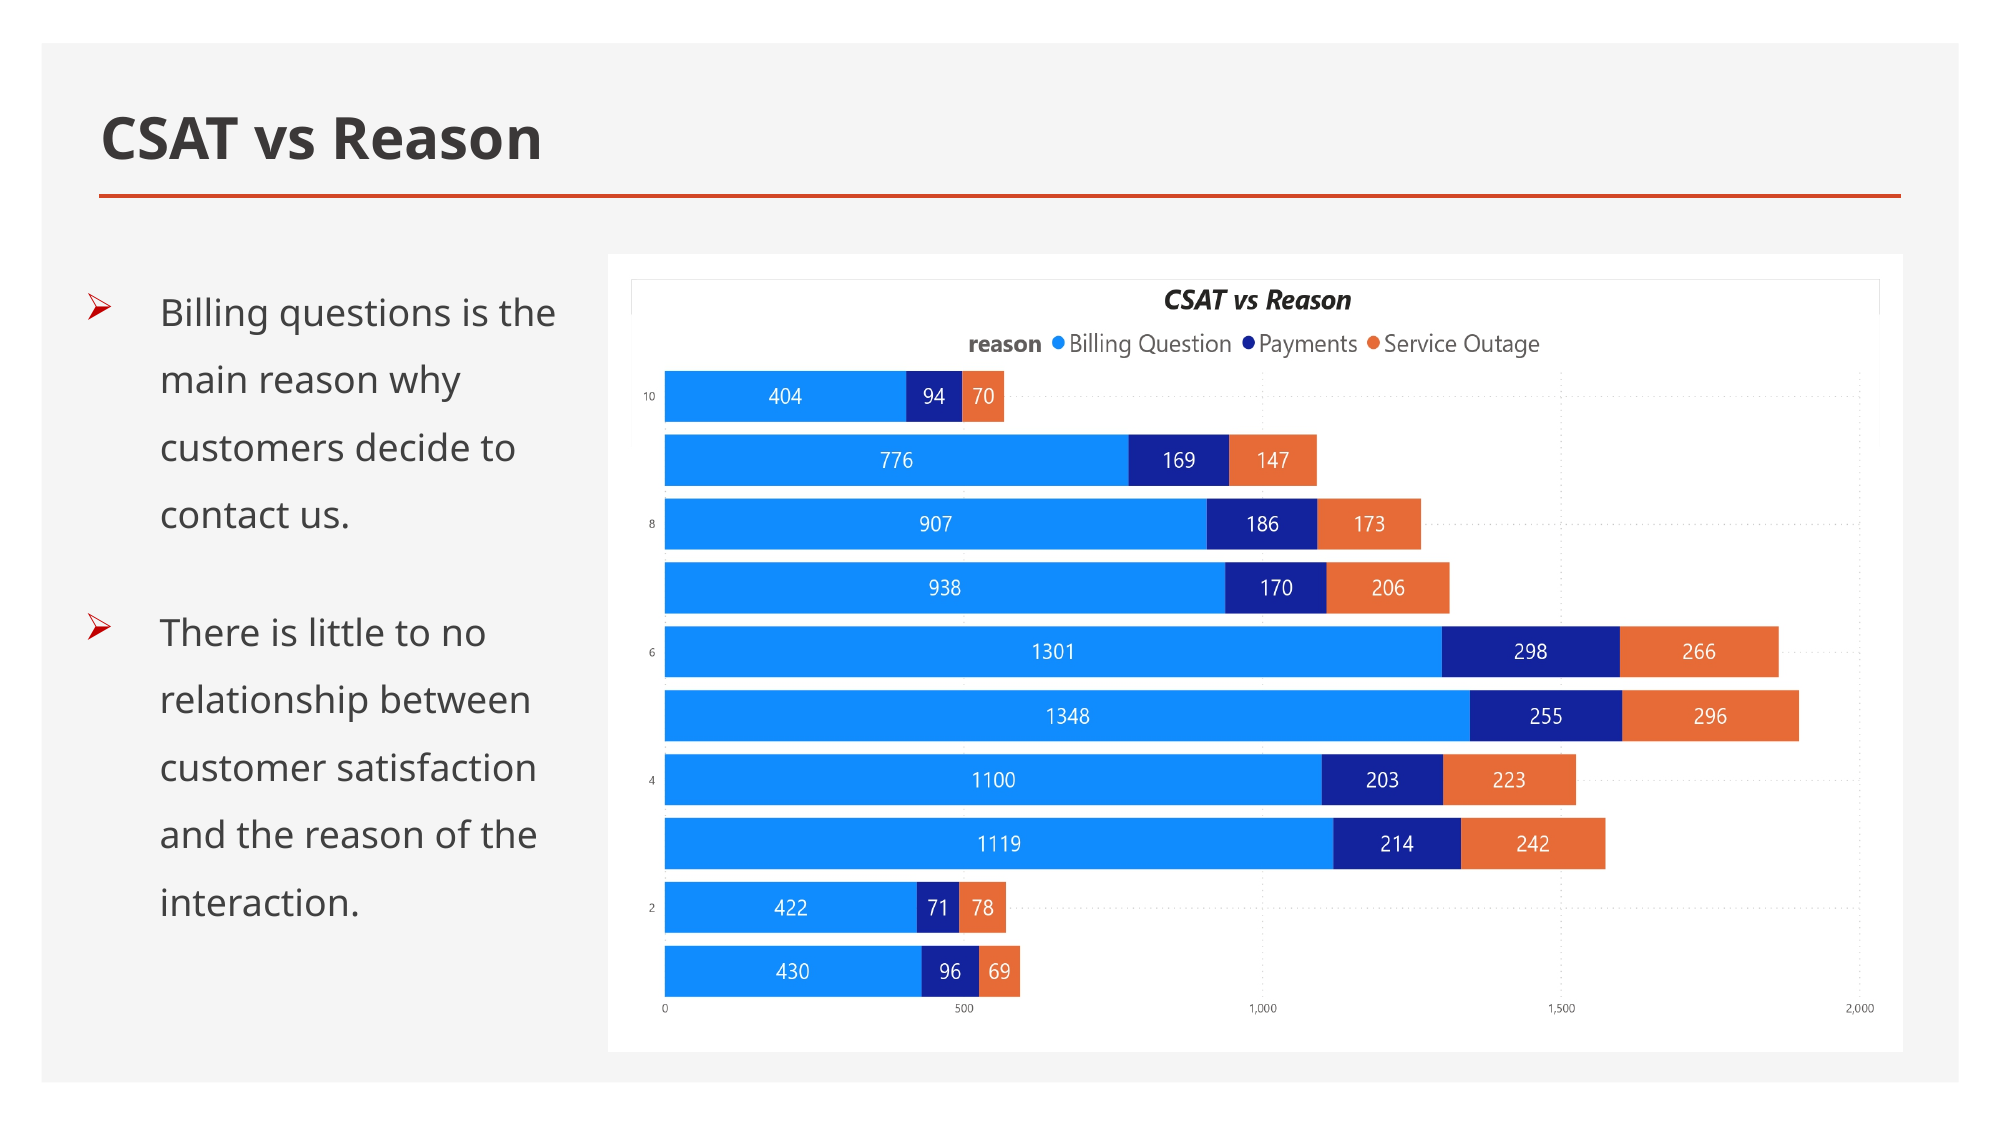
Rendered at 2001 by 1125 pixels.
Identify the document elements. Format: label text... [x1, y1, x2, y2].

title CSAT vs Reason [85, 73, 1214, 179]
list Billing questions is the main reason why customers decide to contact us. [69, 259, 608, 547]
picture [608, 254, 1903, 1052]
text_box There is little to no relationship between customer satisfaction and the reason of the interaction. [69, 578, 608, 943]
